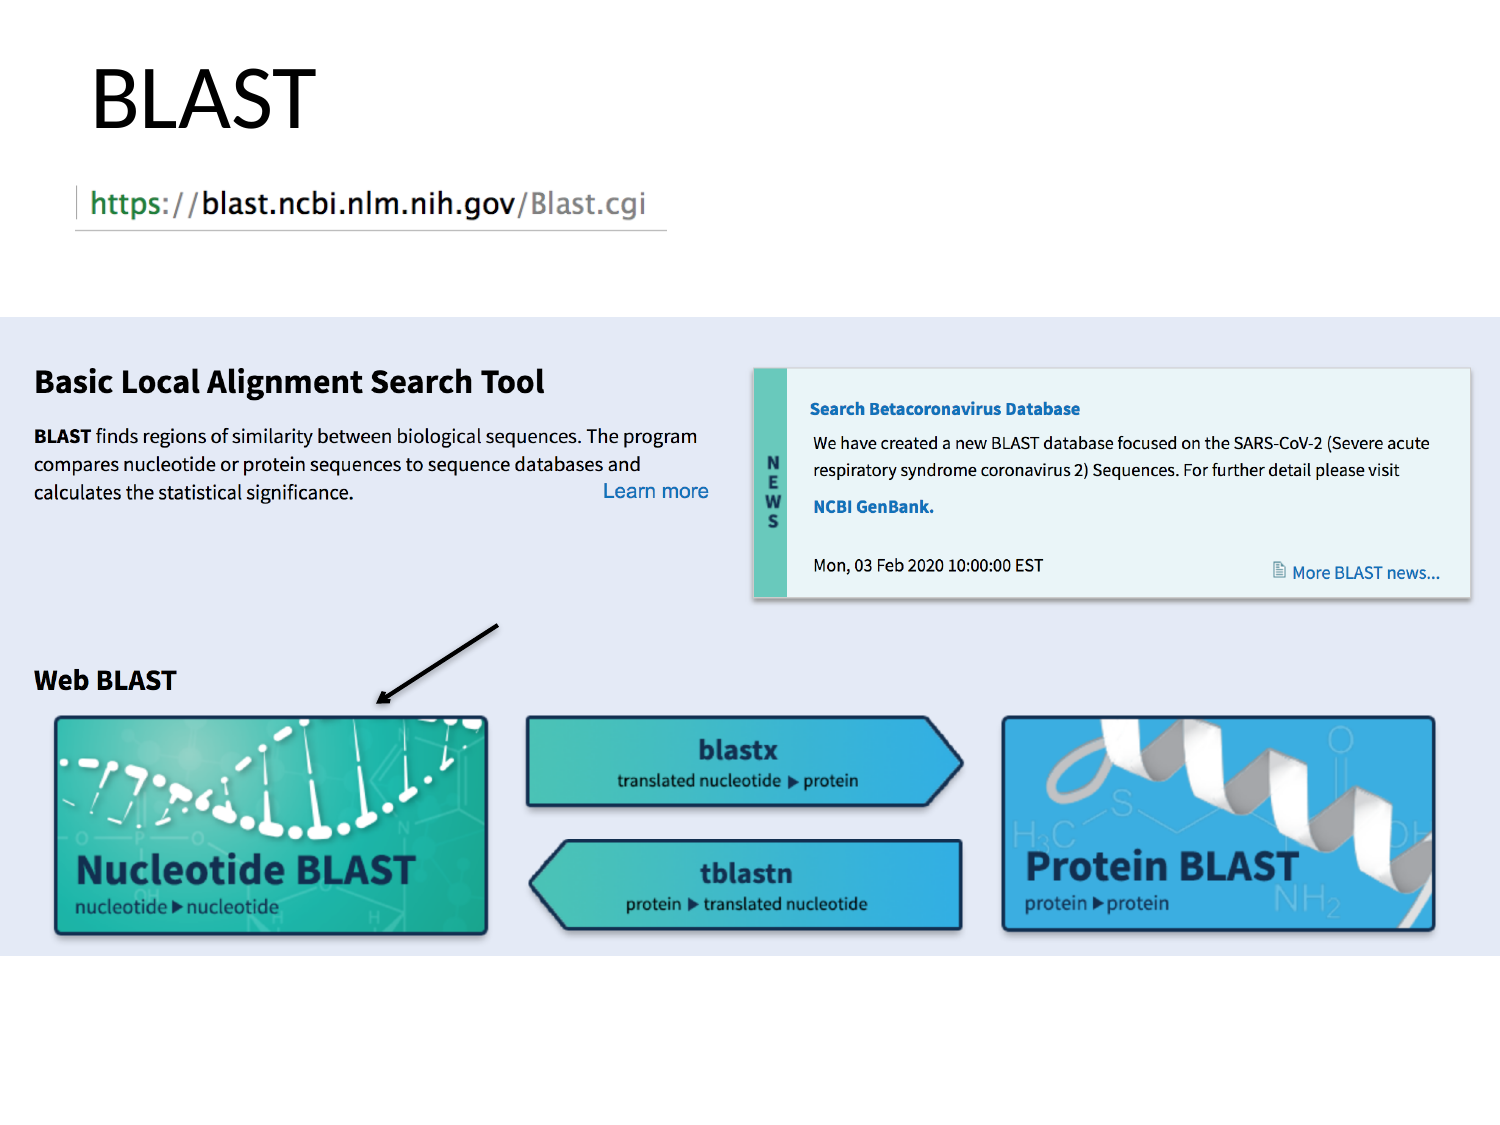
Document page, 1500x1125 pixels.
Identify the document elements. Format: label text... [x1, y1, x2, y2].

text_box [375, 624, 499, 704]
title BLAST [75, 26, 1425, 157]
picture [0, 317, 1500, 956]
picture [74, 175, 667, 233]
